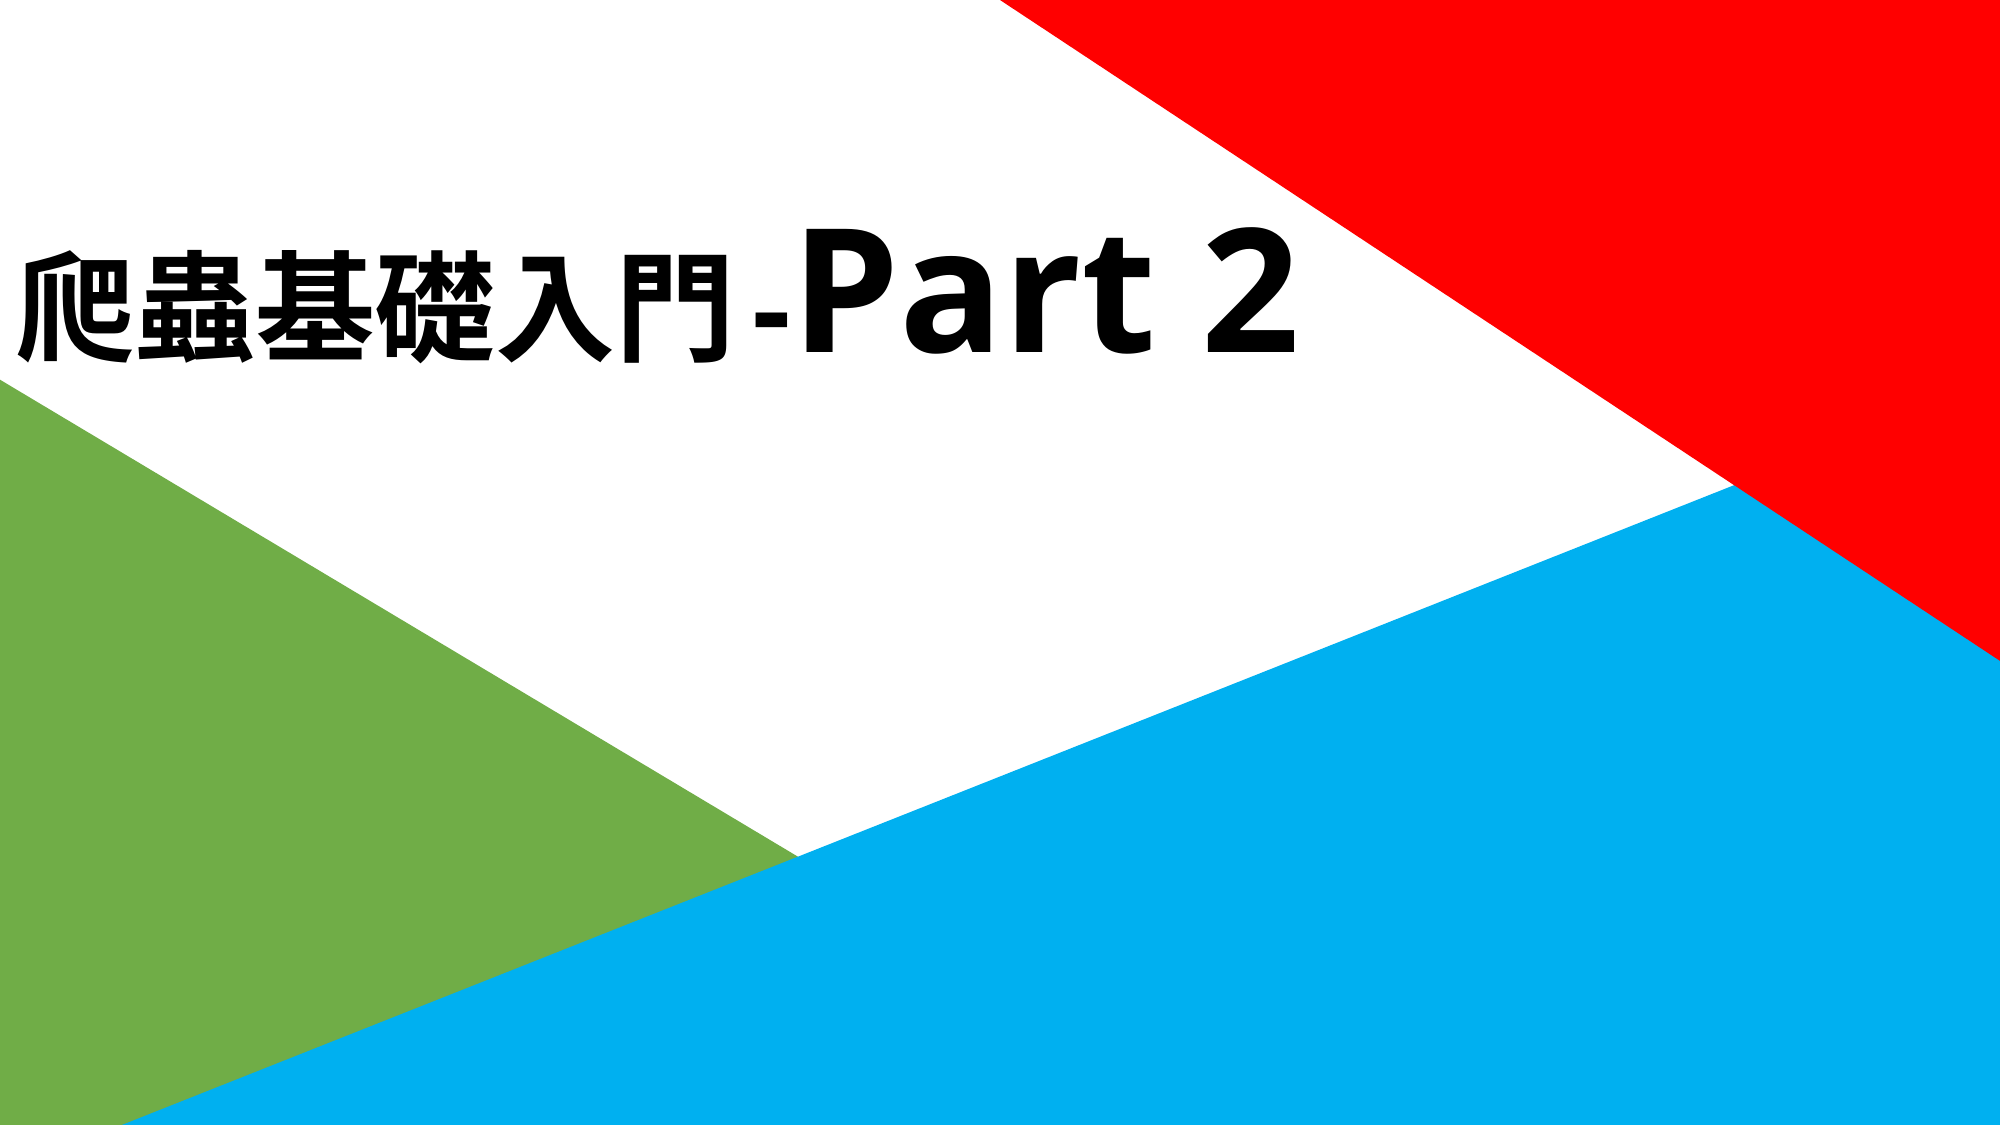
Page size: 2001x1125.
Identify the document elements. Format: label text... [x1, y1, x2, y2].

text_box [998, 0, 2000, 663]
text_box [121, 485, 2000, 1125]
text_box [0, 378, 798, 1125]
text_box 爬蟲基礎入門-Part 2 [0, 190, 1319, 403]
